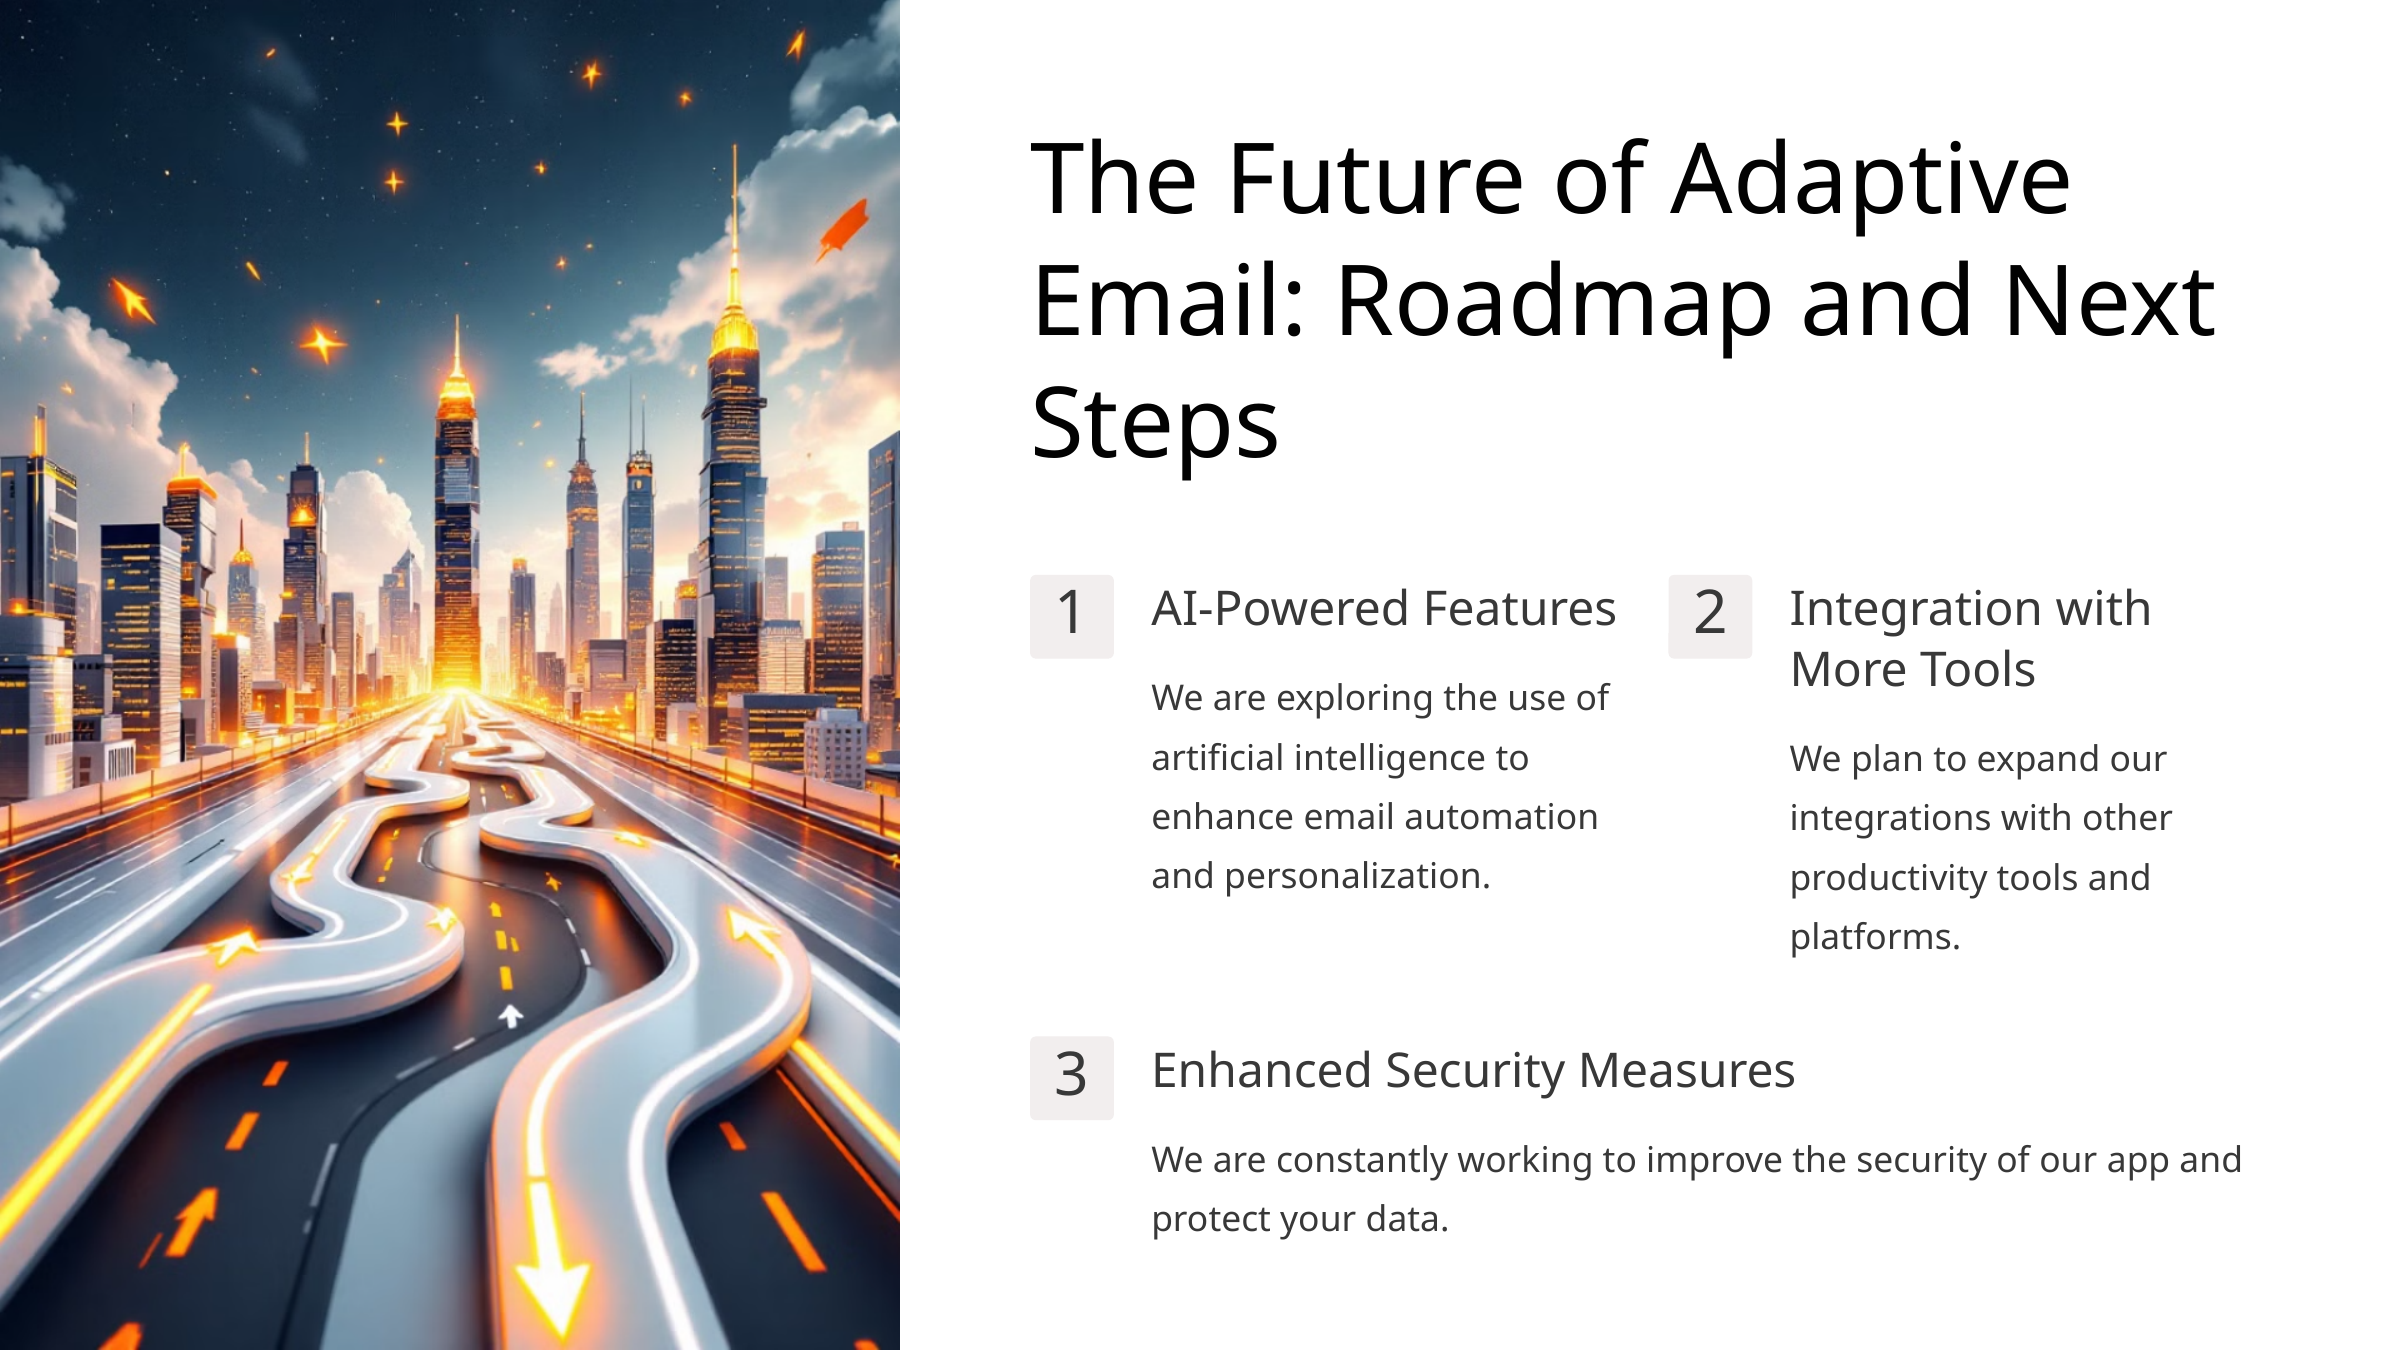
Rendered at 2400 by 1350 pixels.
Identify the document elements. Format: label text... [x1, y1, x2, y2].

text_box [1668, 574, 1753, 659]
text_box 1 [1056, 587, 1088, 647]
text_box AI-Powered Features [1151, 574, 1632, 636]
text_box 3 [1056, 1049, 1088, 1108]
text_box [1030, 574, 1114, 659]
text_box The Future of Adaptive Email: Roadmap and Next Steps [1030, 110, 2270, 478]
picture [0, 0, 901, 1350]
text_box Enhanced Security Measures [1151, 1036, 1771, 1098]
text_box Integration with More Tools [1789, 574, 2270, 697]
text_box We are constantly working to improve the security of our app and protect your data. [1151, 1119, 2270, 1239]
text_box [1030, 1036, 1114, 1121]
text_box We are exploring the use of artificial intelligence to enhance email automation and personalization. [1151, 658, 1632, 897]
text_box We plan to expand our integrations with other productivity tools and platforms. [1789, 719, 2270, 958]
text_box 2 [1694, 587, 1727, 647]
